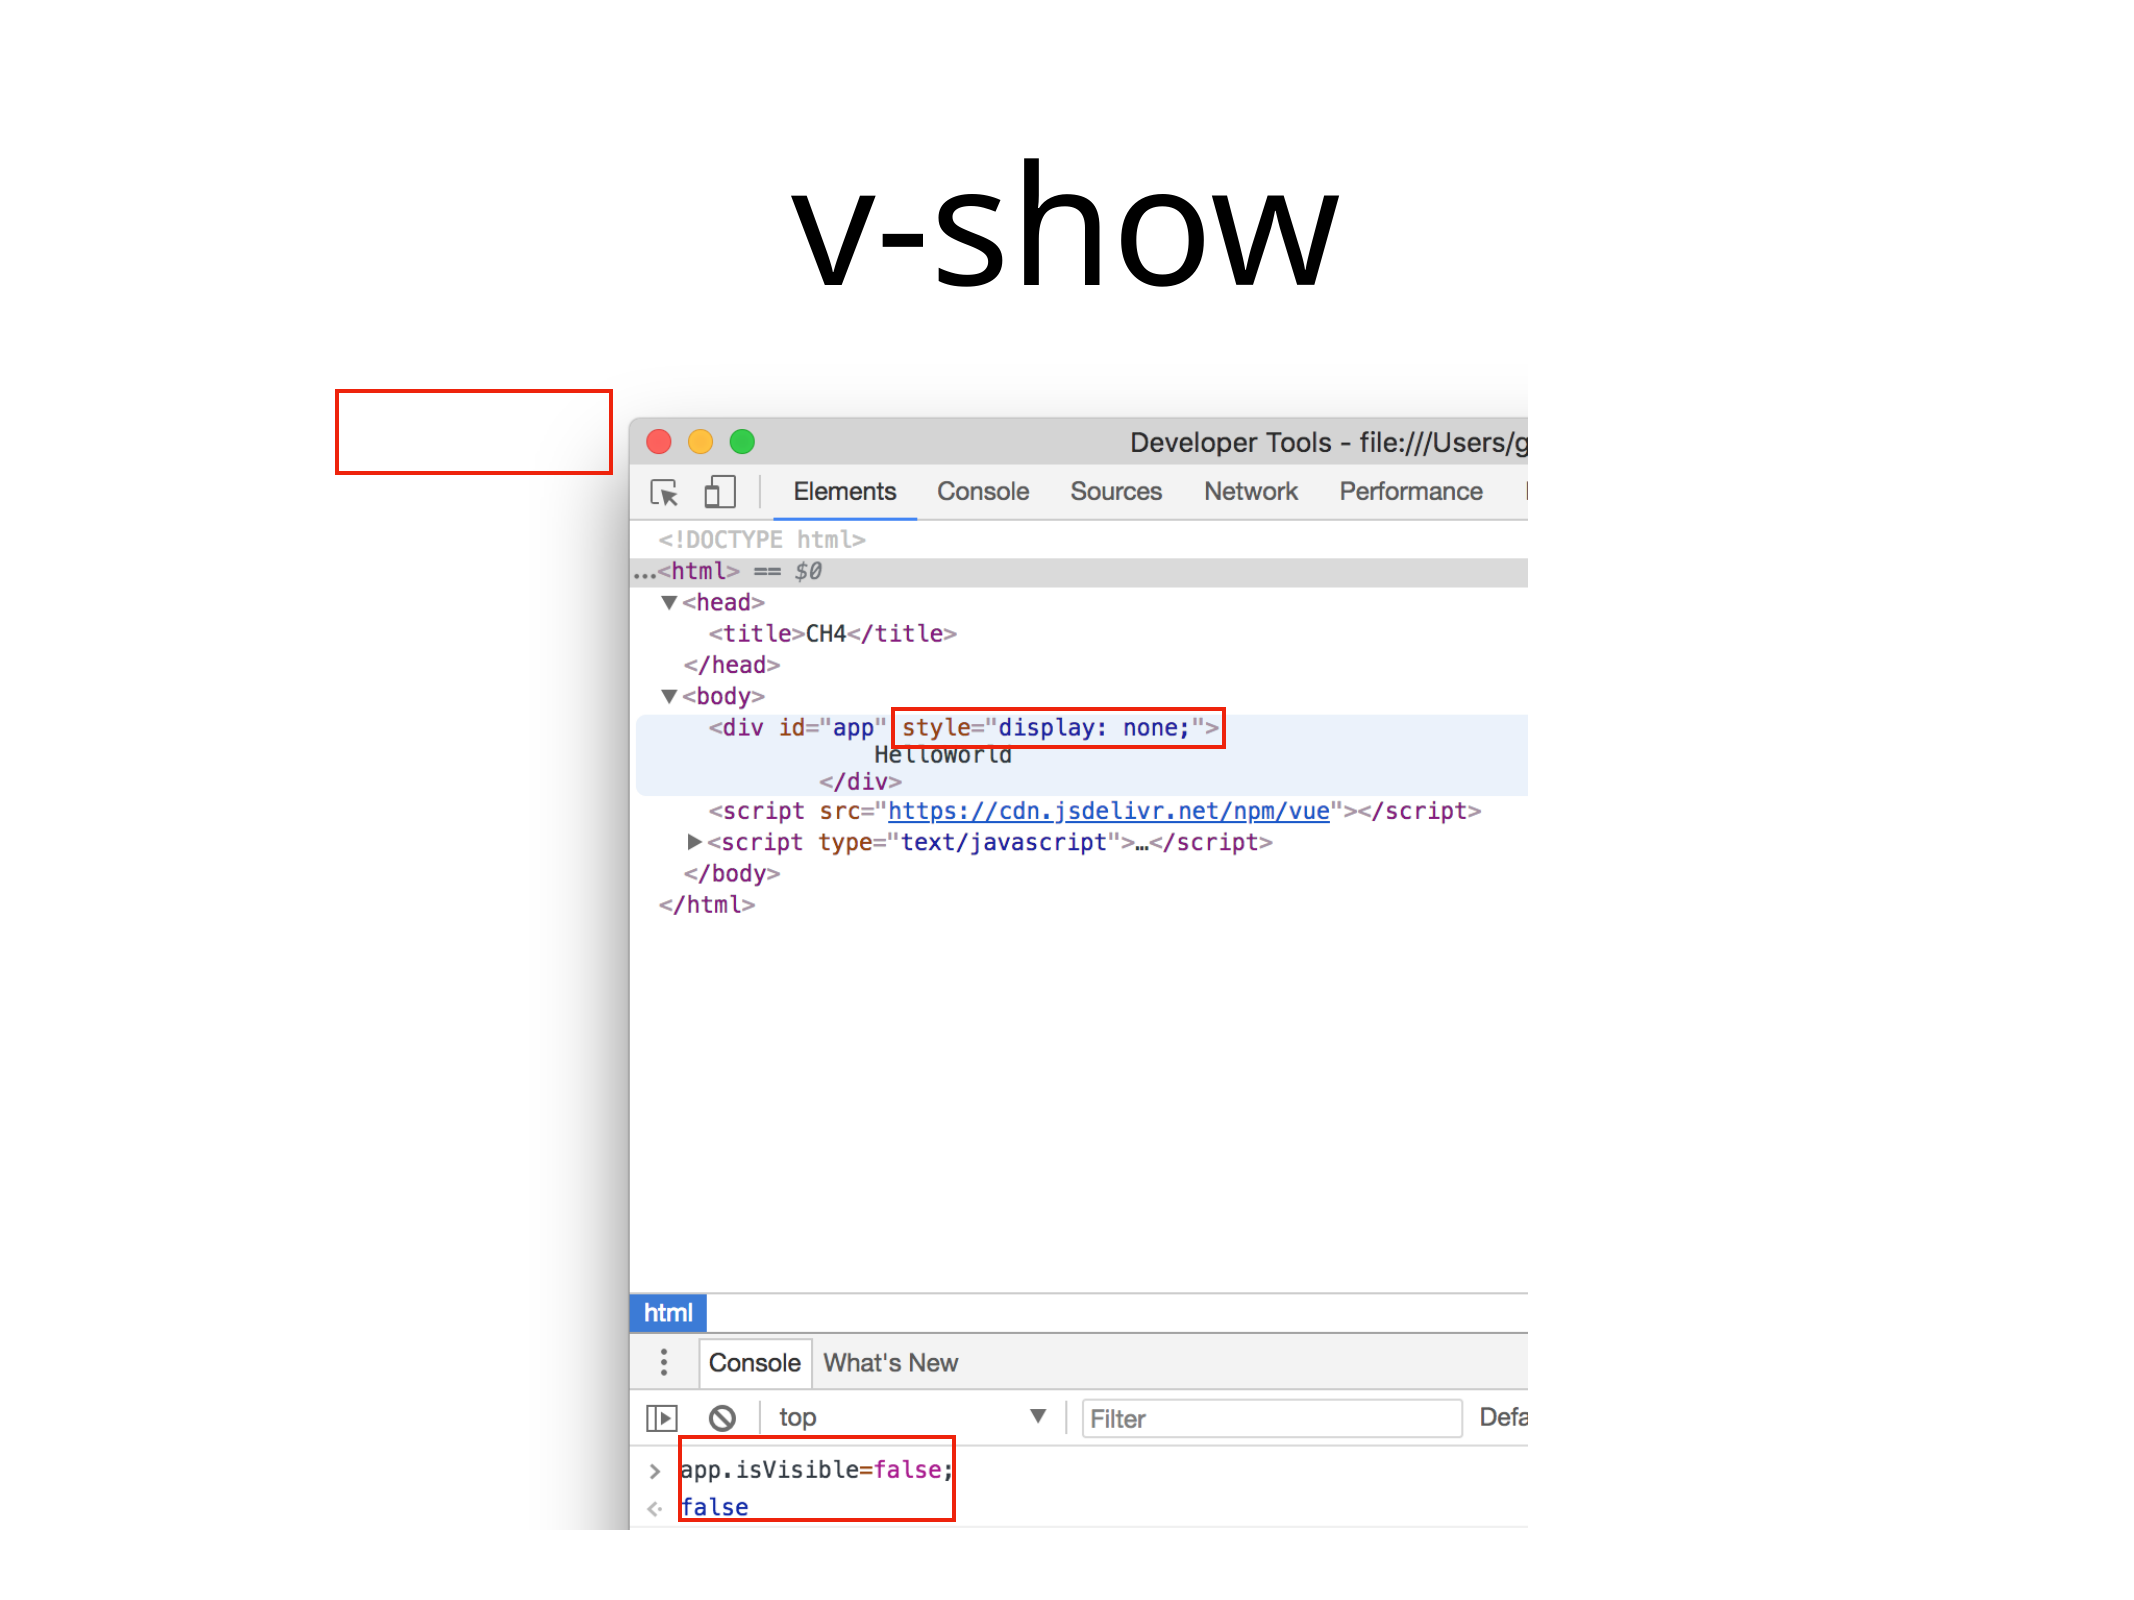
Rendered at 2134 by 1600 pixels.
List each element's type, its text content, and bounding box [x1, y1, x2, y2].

title v-show [155, 41, 1978, 397]
picture [364, 353, 1528, 1530]
text_box [336, 390, 364, 474]
